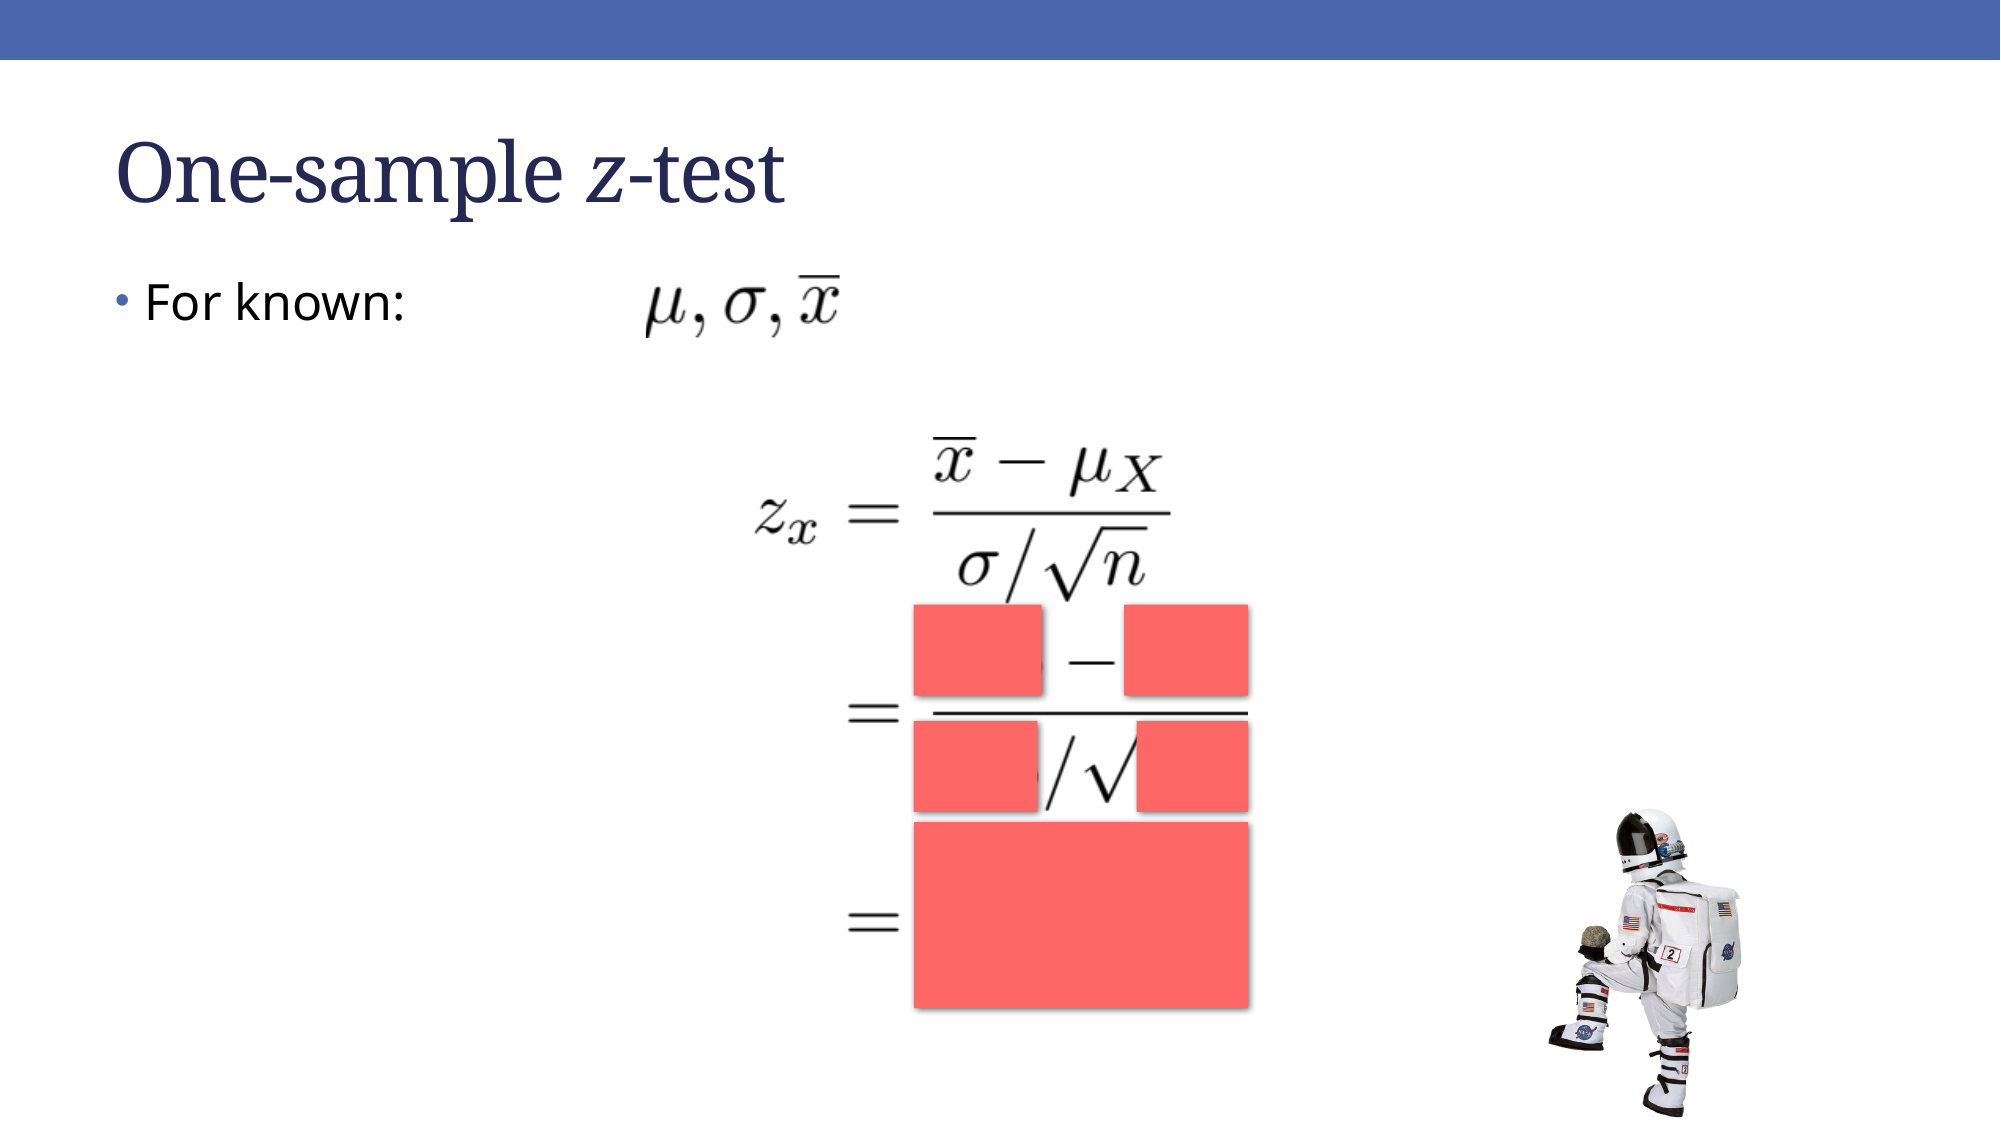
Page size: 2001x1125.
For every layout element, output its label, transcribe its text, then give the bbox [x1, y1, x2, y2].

picture [1534, 799, 1751, 1125]
list For known: [99, 262, 1900, 1063]
picture [753, 437, 1249, 992]
title One-sample z-test [99, 87, 1900, 250]
picture [645, 274, 840, 338]
text_box [913, 999, 1249, 1009]
